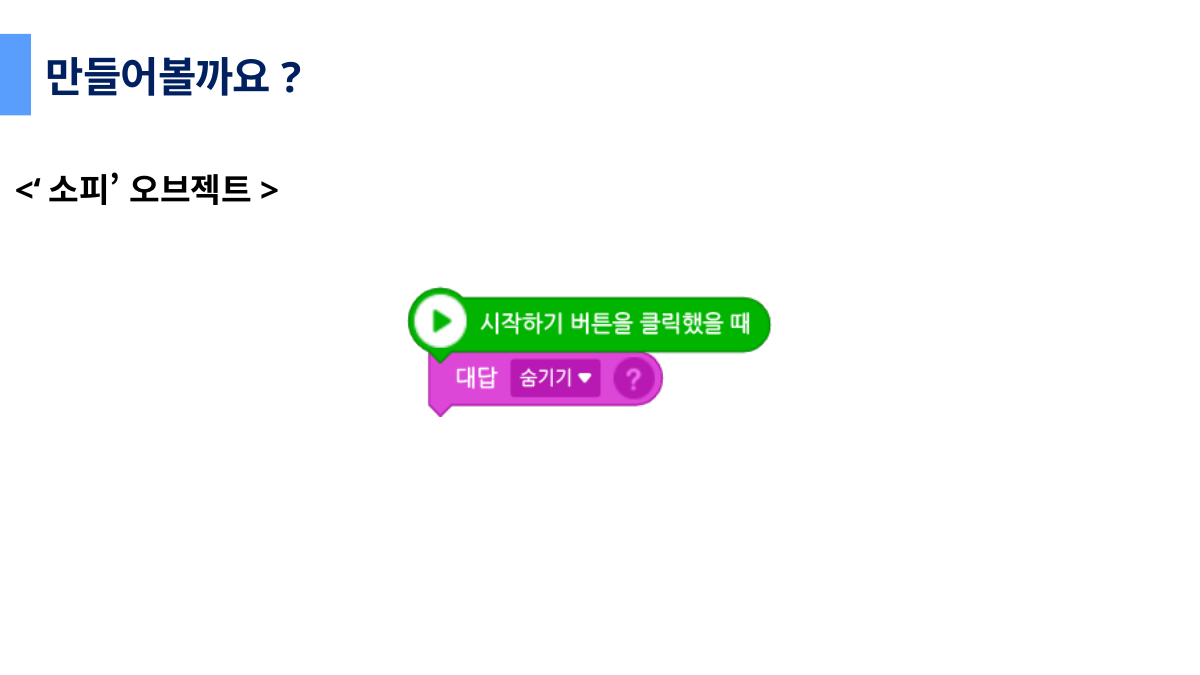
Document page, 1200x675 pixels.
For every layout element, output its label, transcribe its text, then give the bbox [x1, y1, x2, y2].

text_box 만들어볼까요? [32, 43, 712, 109]
text_box [0, 33, 32, 116]
text_box <‘소피’ 오브젝트> [0, 161, 403, 217]
picture [407, 283, 793, 417]
